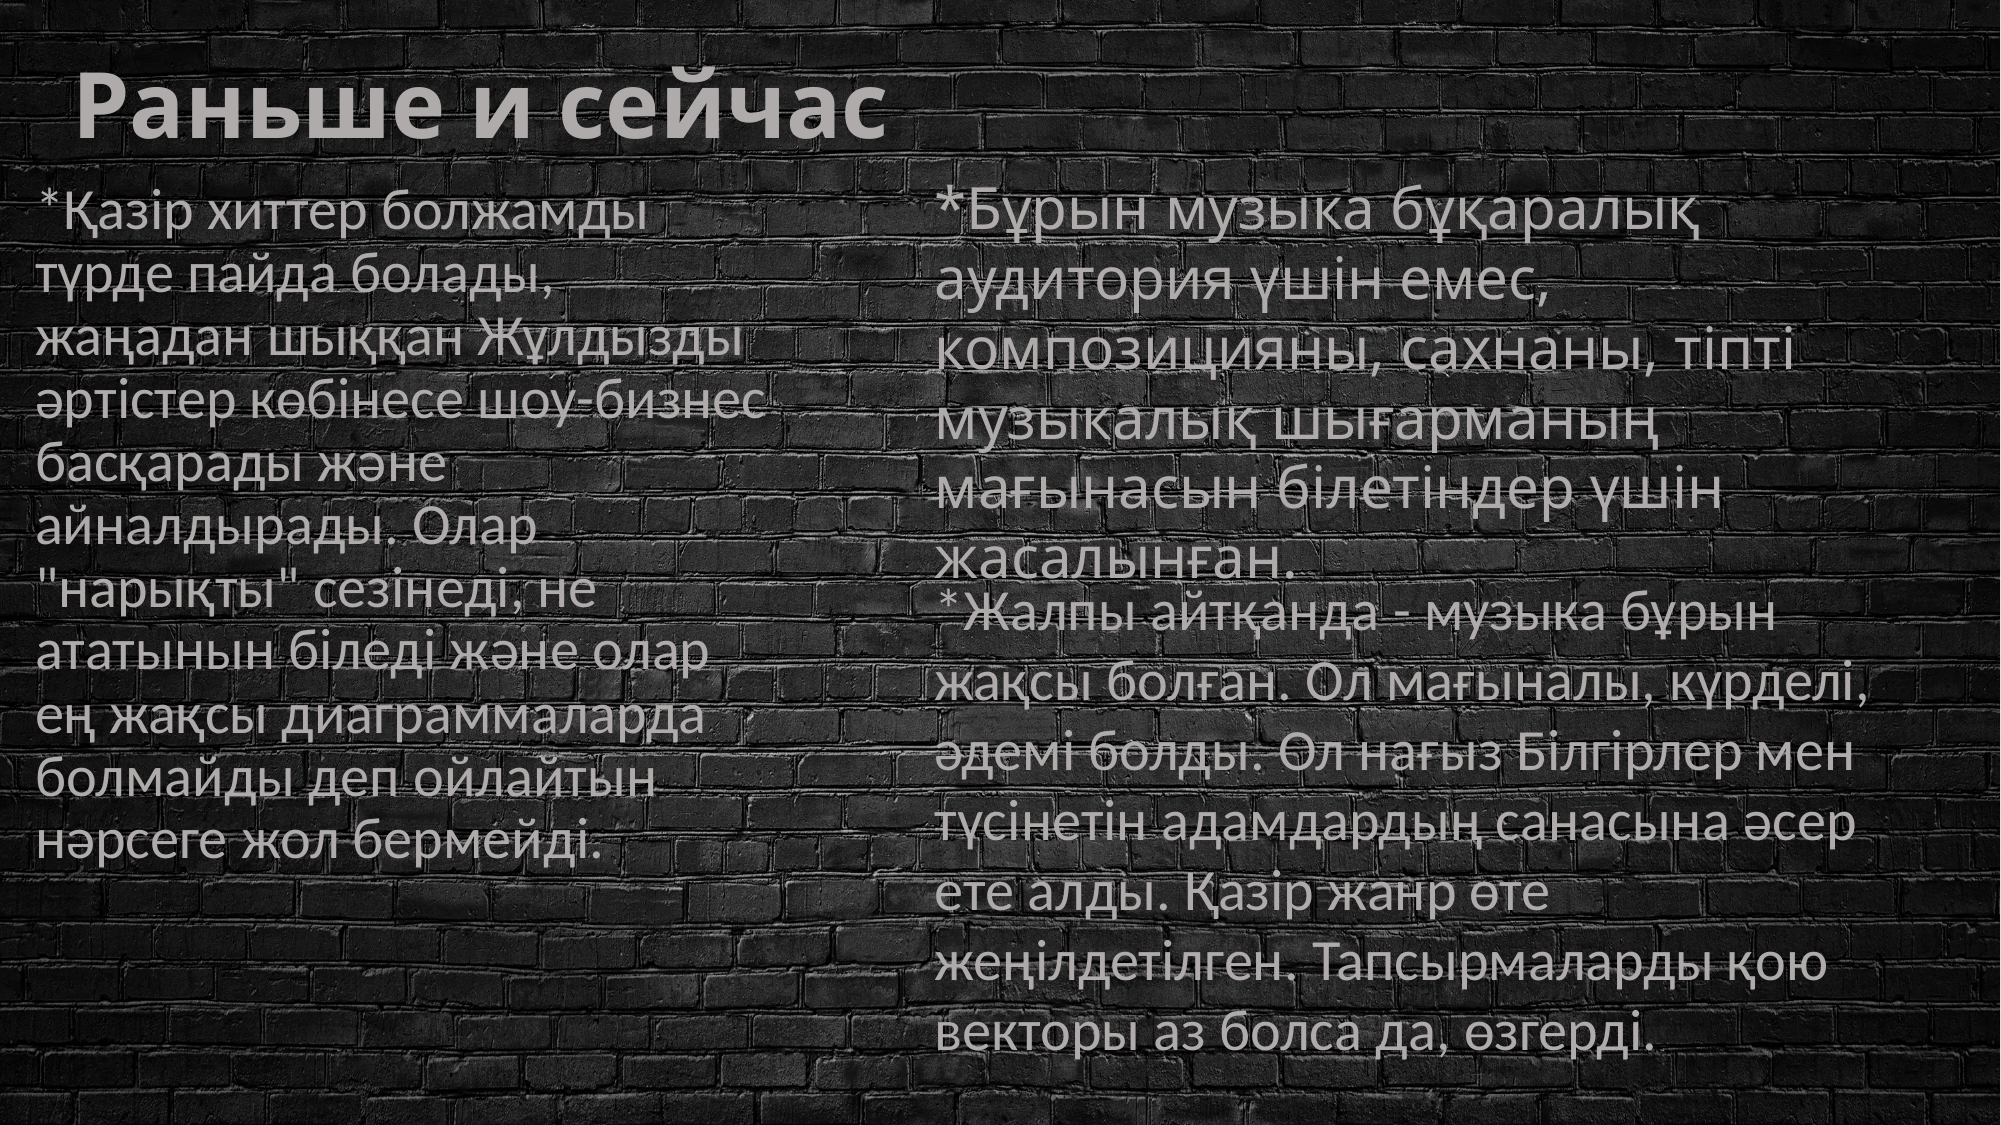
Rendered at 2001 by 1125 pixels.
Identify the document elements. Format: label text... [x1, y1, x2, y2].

text_box *Жалпы айтқанда - музыка бұрын жақсы болған. Ол мағыналы, күрделі, әдемі болды. Ол нағыз Білгірлер мен түсінетін адамдардың санасына әсер ете алды. Қазір жанр өте жеңілдетілген. Тапсырмаларды қою векторы аз болса да, өзгерді. [919, 564, 1920, 1070]
list *Қазір хиттер болжамды түрде пайда болады, жаңадан шыққан Жұлдызды әртістер көбінесе шоу-бизнес басқарады және айналдырады. Олар "нарықты" сезінеді, не ататынын біледі және олар ең жақсы диаграммаларда болмайды деп ойлайтын нәрсеге жол бермейді. [19, 171, 793, 886]
picture [0, 0, 2001, 1125]
text_box *Бұрын музыка бұқаралық аудитория үшін емес, композицияны, сахнаны, тіпті музыкалық шығарманың мағынасын білетіндер үшін жасалынған. [919, 163, 1954, 598]
title Раньше и сейчас [57, 0, 1783, 218]
